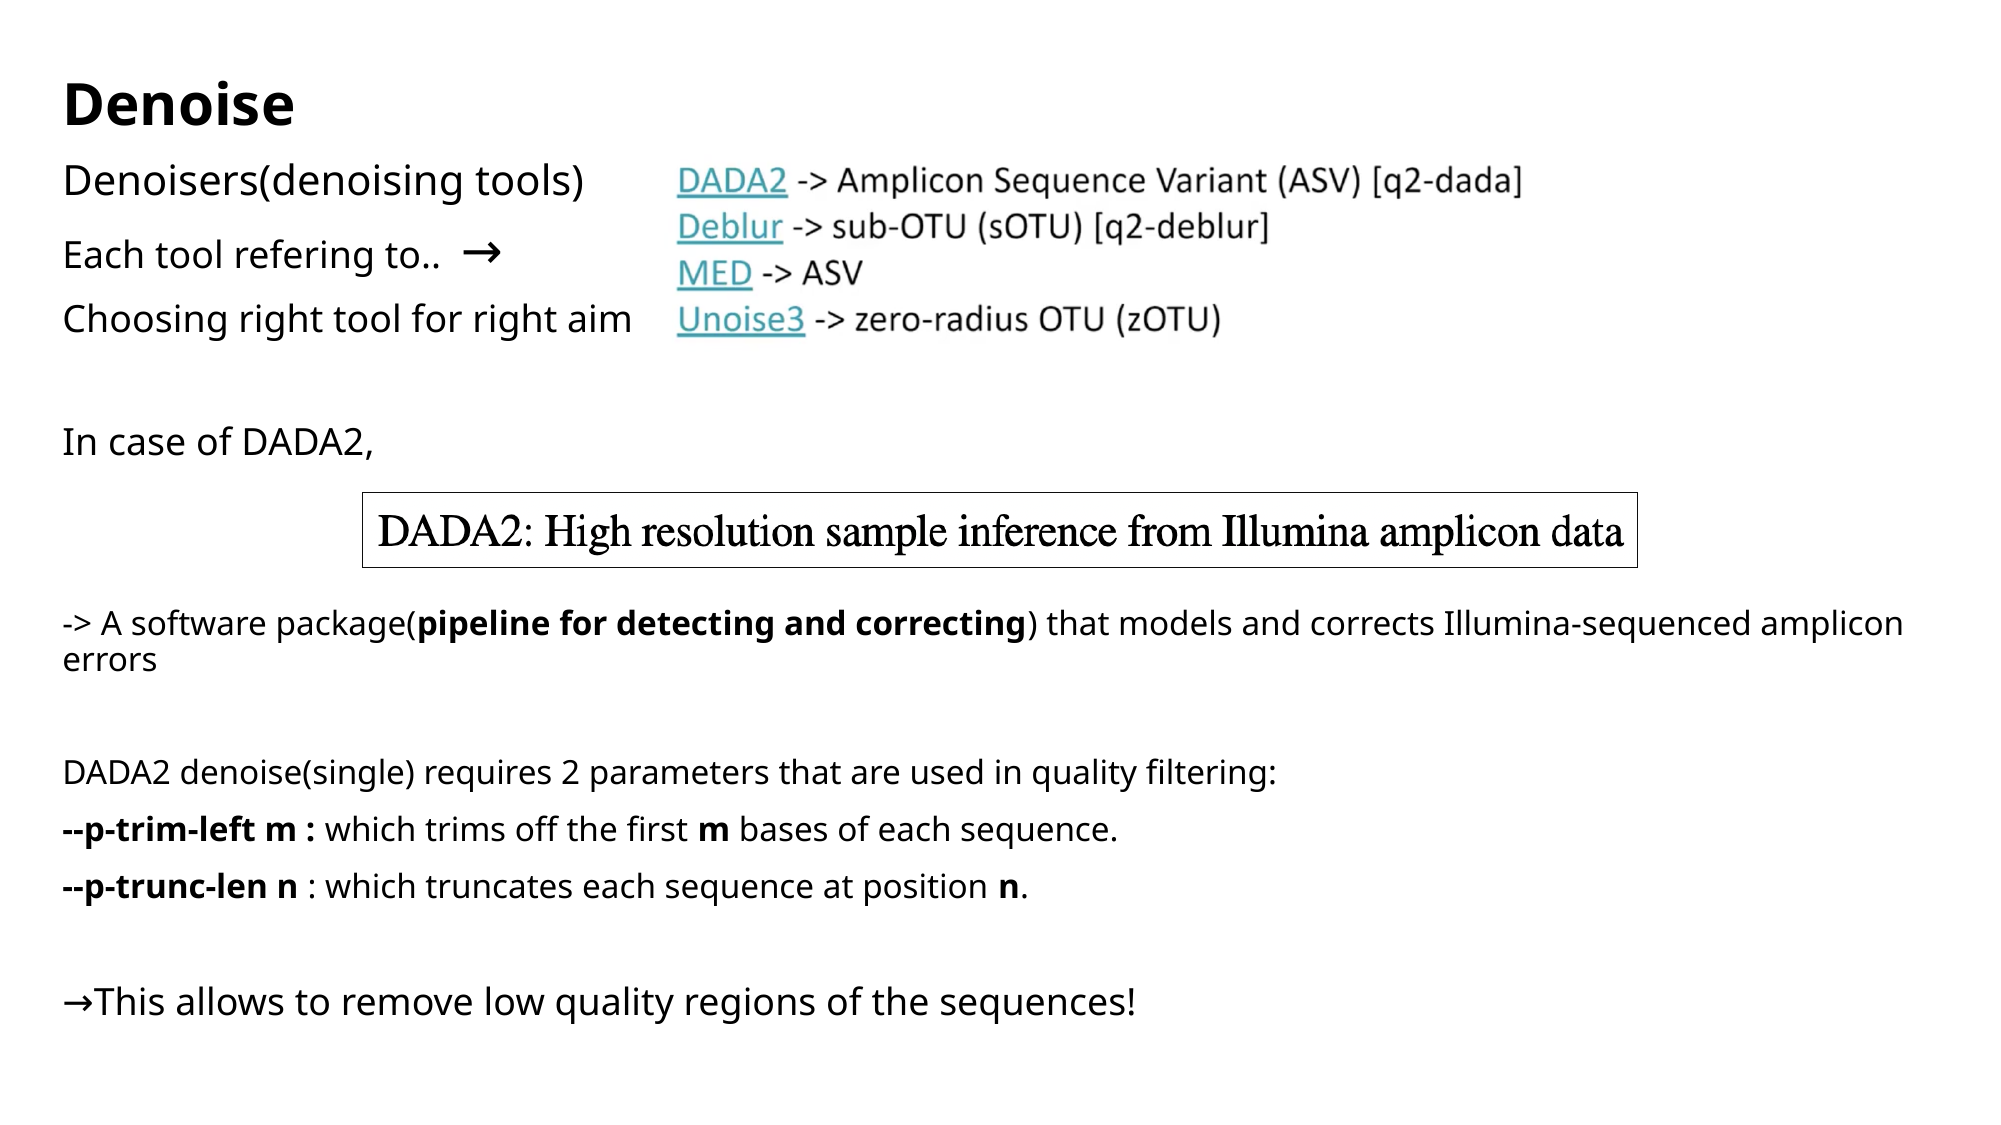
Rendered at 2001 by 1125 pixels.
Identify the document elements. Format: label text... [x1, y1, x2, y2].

picture [656, 154, 1579, 354]
list Denoise Denoisers(denoising tools) Each tool refering to.. → Choosing right tool for right aim In case of DADA2, -> A software package(pipeline for detecting and correcting) that models and corrects Illumina-sequenced amplicon errors DADA2 denoise(single) requires 2 parameters that are used in quality filtering: --p-trim-left m : which trims off the first m bases of each sequence. --p-trunc-len n : which truncates each sequence at position n. →This allows to remove low quality regions of the sequences! [47, 67, 2000, 1014]
picture [362, 492, 1638, 568]
